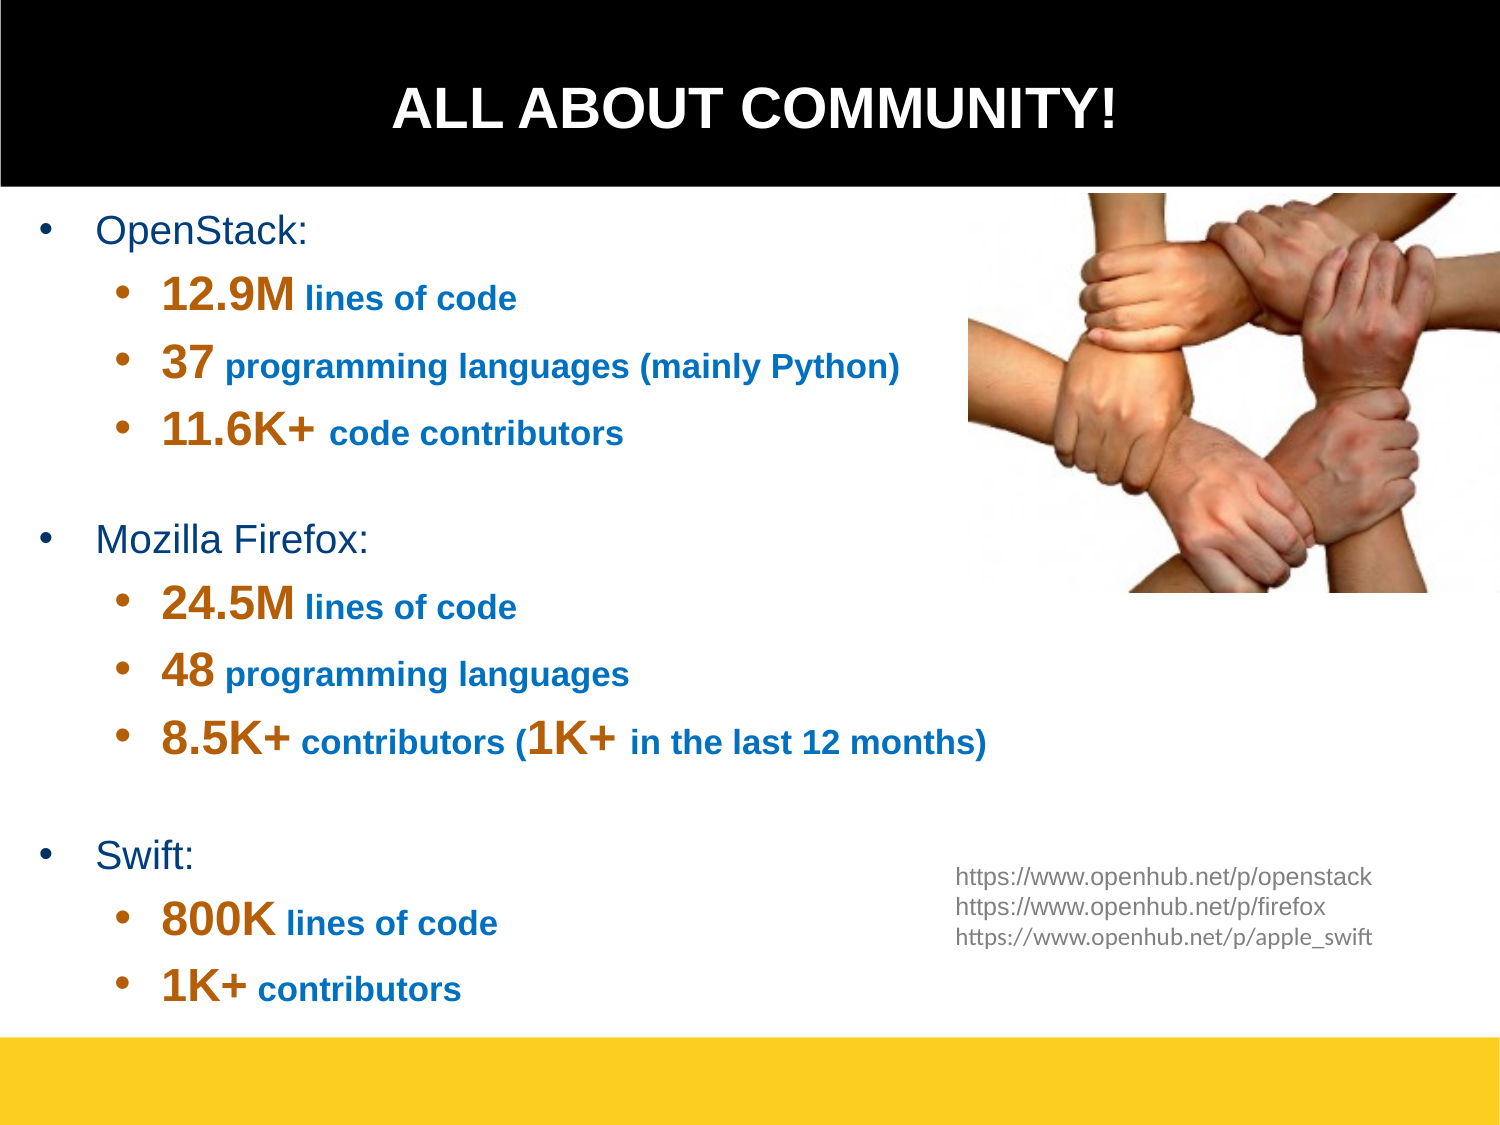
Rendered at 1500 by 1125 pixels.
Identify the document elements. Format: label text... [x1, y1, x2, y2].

title All About Community! [72, 23, 1438, 187]
text_box https://www.openhub.net/p/openstack https://www.openhub.net/p/firefox https://www.openhub.net/p/apple_swift [940, 853, 1500, 958]
text_box OpenStack: 12.9M lines of code 37 programming languages (mainly Python) 11.6K+ code contributors Mozilla Firefox: 24.5M lines of code 48 programming languages 8.5K+ contributors (1K+ in the last 12 months) Swift: 800K lines of code 1K+ contributors [23, 196, 1137, 1027]
picture [967, 193, 1500, 593]
